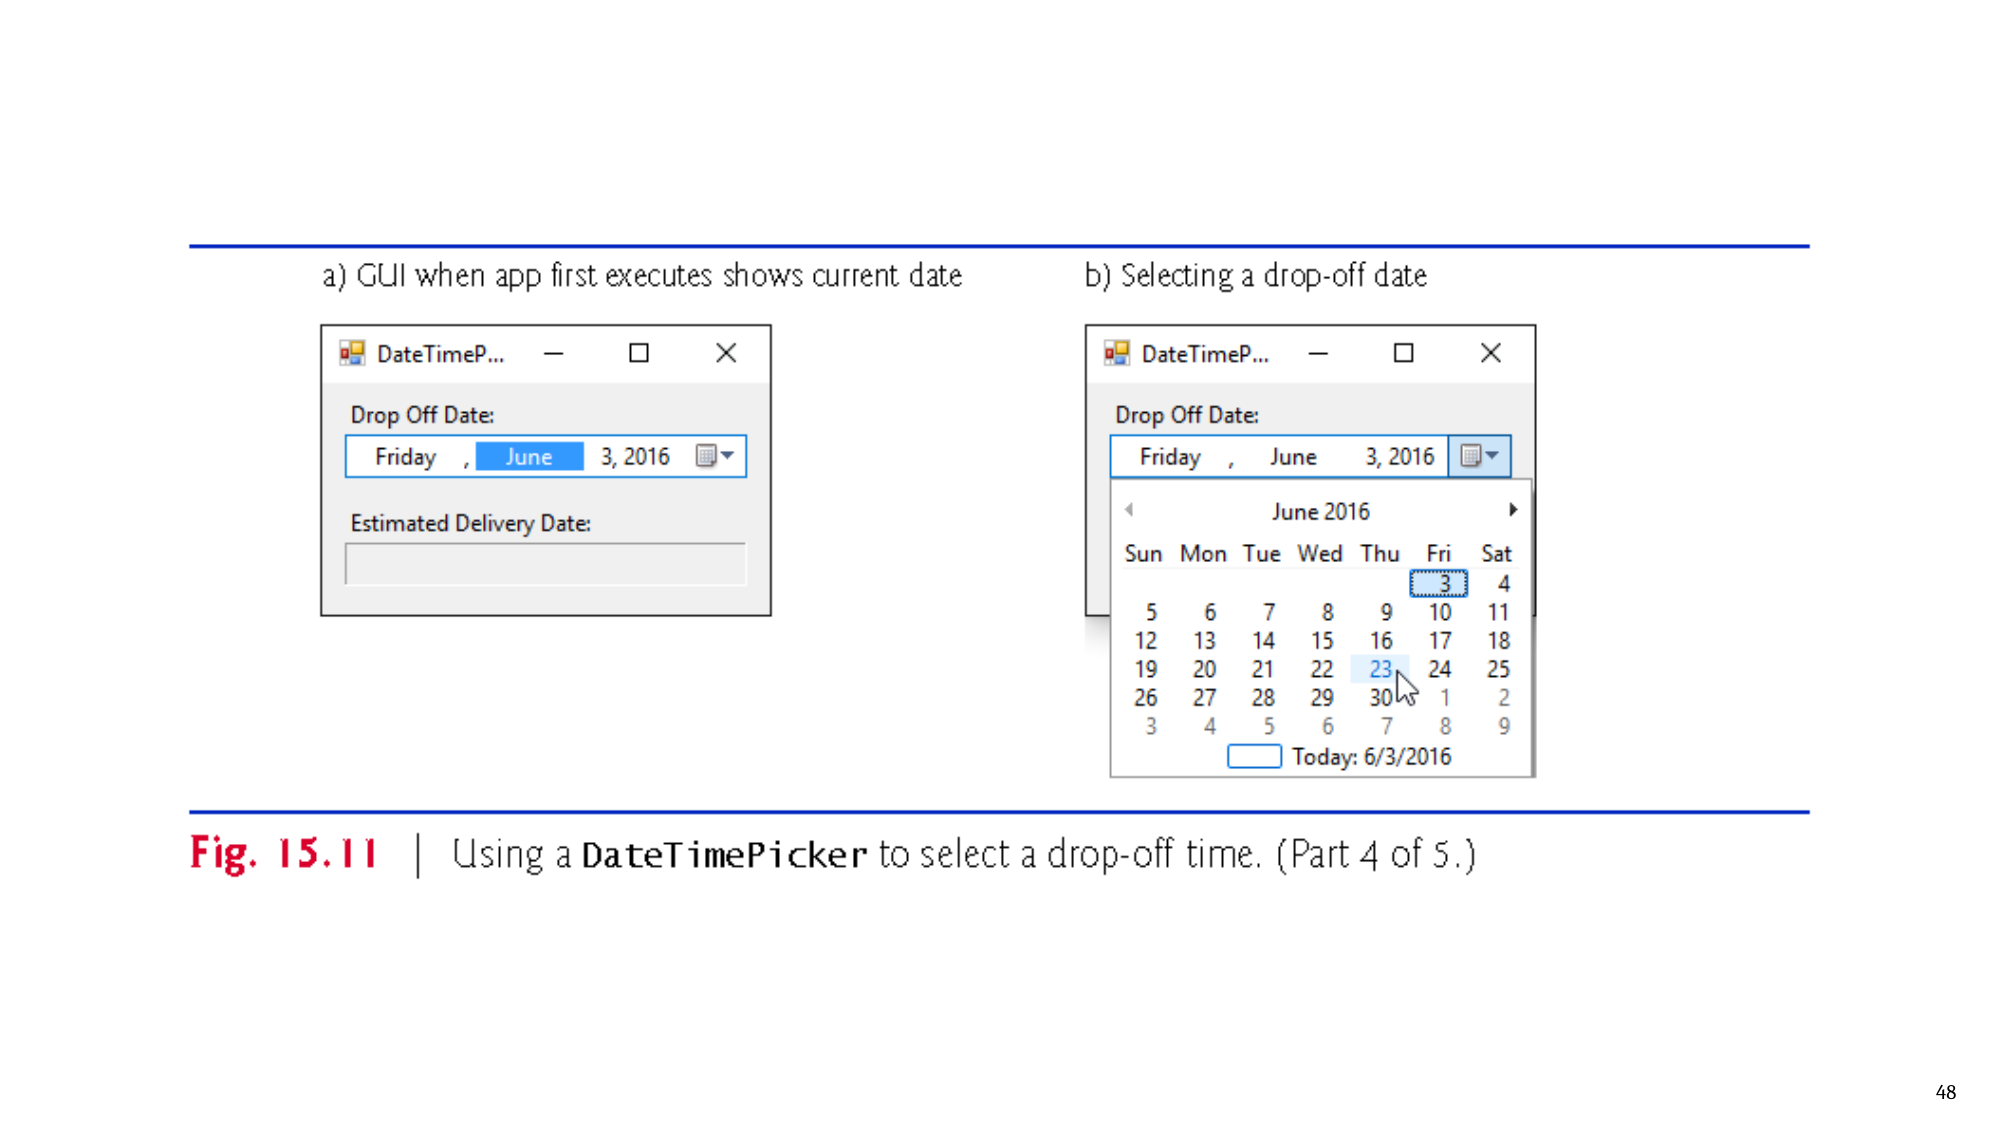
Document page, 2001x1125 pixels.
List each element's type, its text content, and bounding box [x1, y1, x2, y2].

slide_number 48 [1891, 1081, 1972, 1112]
picture [0, 55, 2000, 1070]
